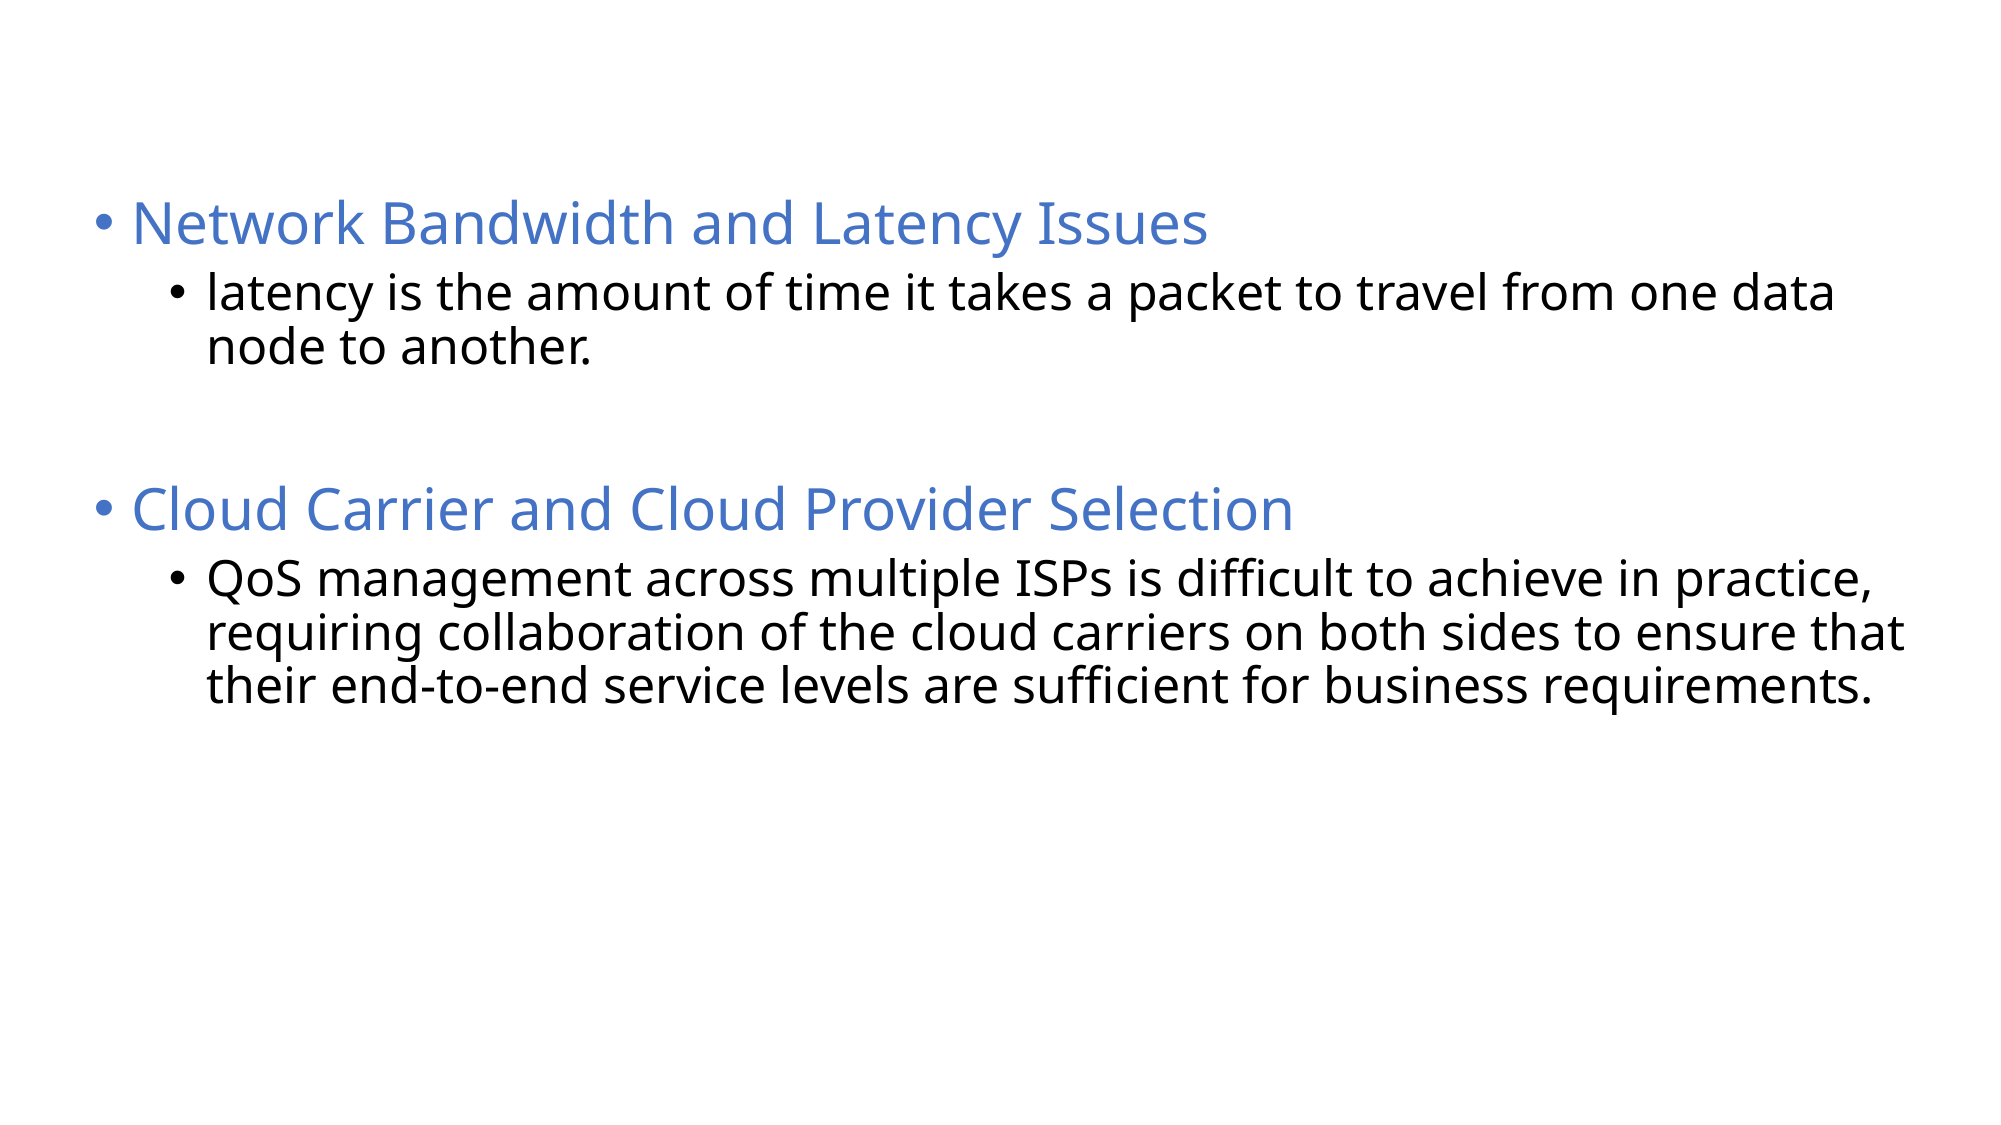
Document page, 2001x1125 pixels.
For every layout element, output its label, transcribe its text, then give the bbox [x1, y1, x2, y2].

list Network Bandwidth and Latency Issues latency is the amount of time it takes a packet to travel from one data node to another. Cloud Carrier and Cloud Provider Selection QoS management across multiple ISPs is difficult to achieve in practice, requiring collaboration of the cloud carriers on both sides to ensure that their end-to-end service levels are sufficient for business requirements. [78, 186, 1932, 870]
